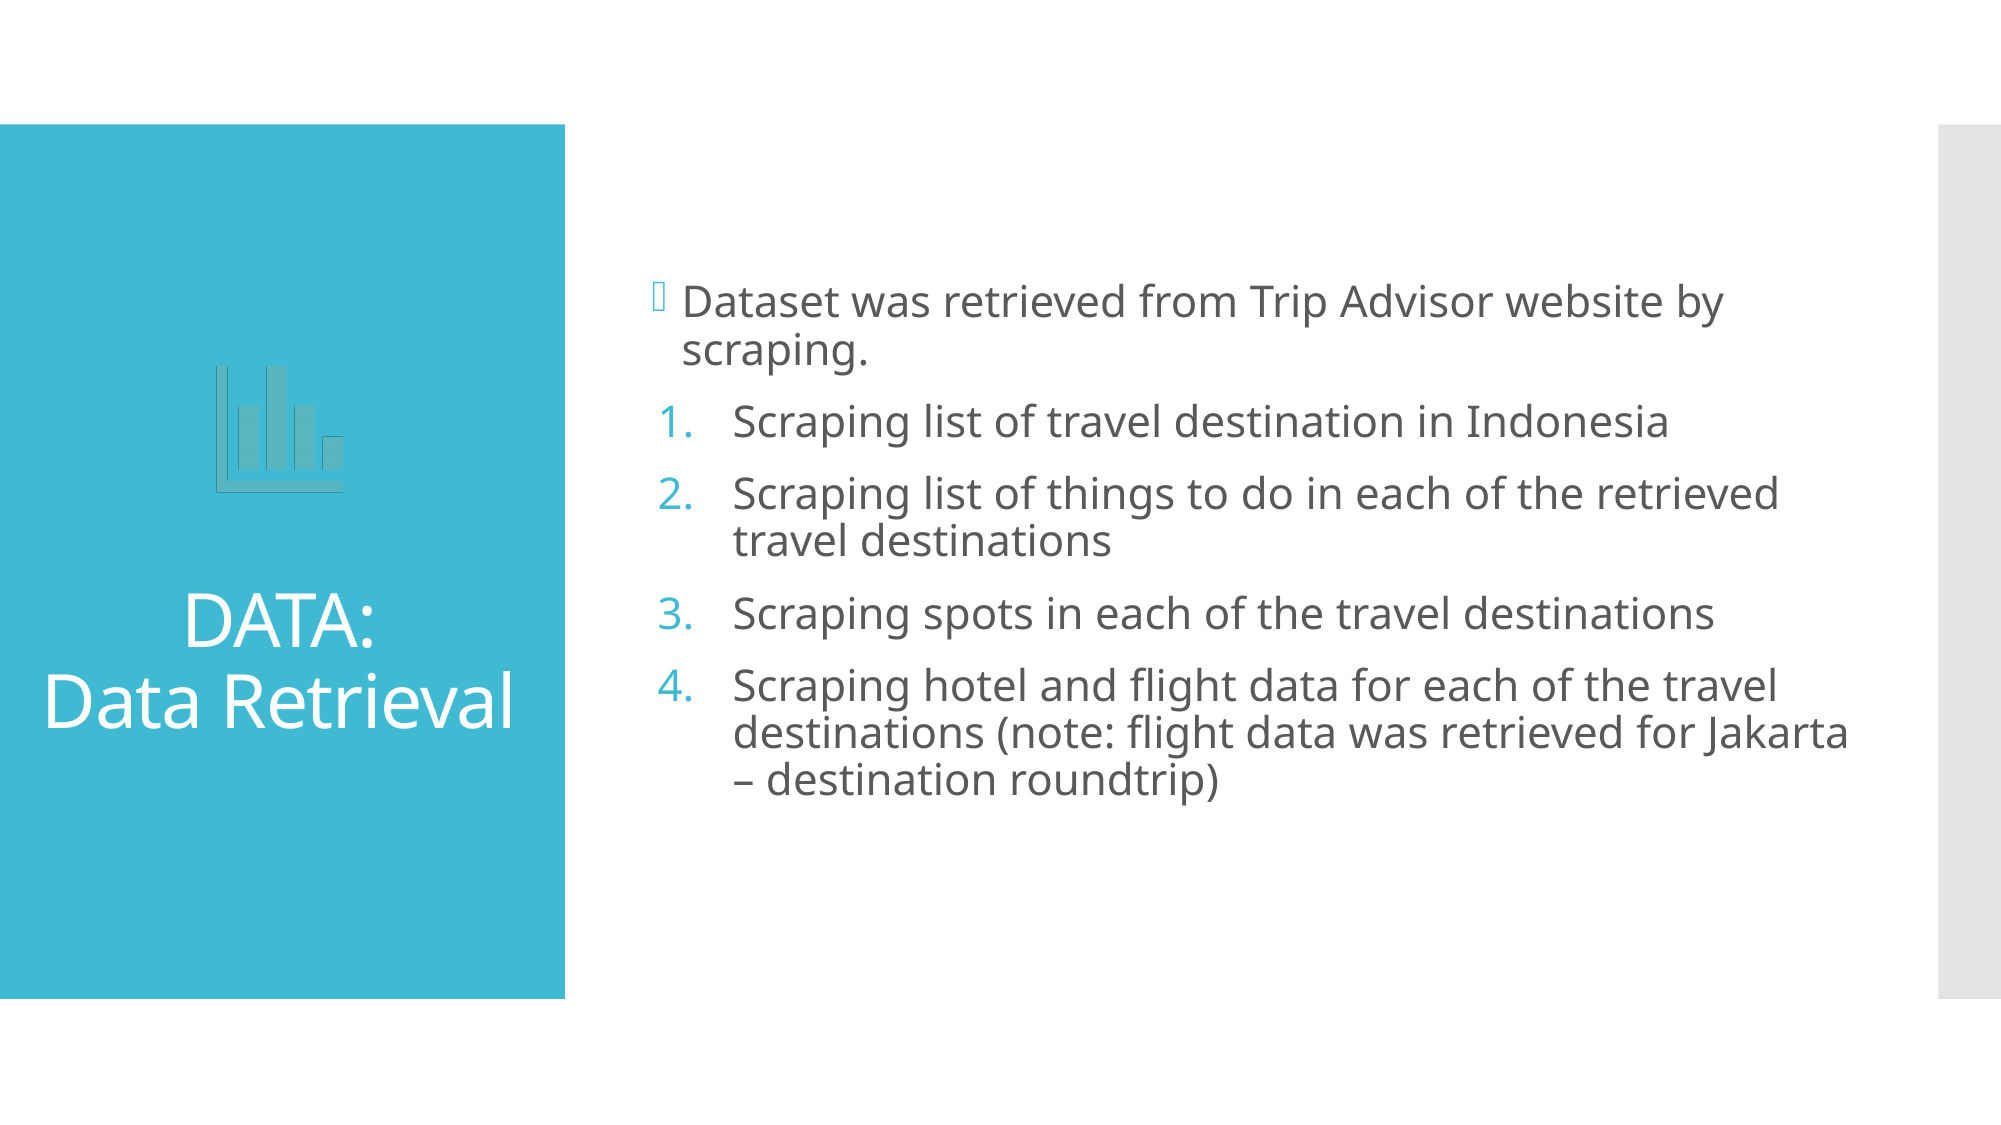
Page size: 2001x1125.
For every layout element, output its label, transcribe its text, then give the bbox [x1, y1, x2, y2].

text_box [190, 340, 369, 519]
title DATA: Data Retrieval [0, 167, 586, 918]
list Dataset was retrieved from Trip Advisor website by scraping. Scraping list of travel destination in Indonesia Scraping list of things to do in each of the retrieved travel destinations Scraping spots in each of the travel destinations Scraping hotel and flight data for each of the travel destinations (note: flight data was retrieved for Jakarta – destination roundtrip) [636, 167, 1880, 918]
